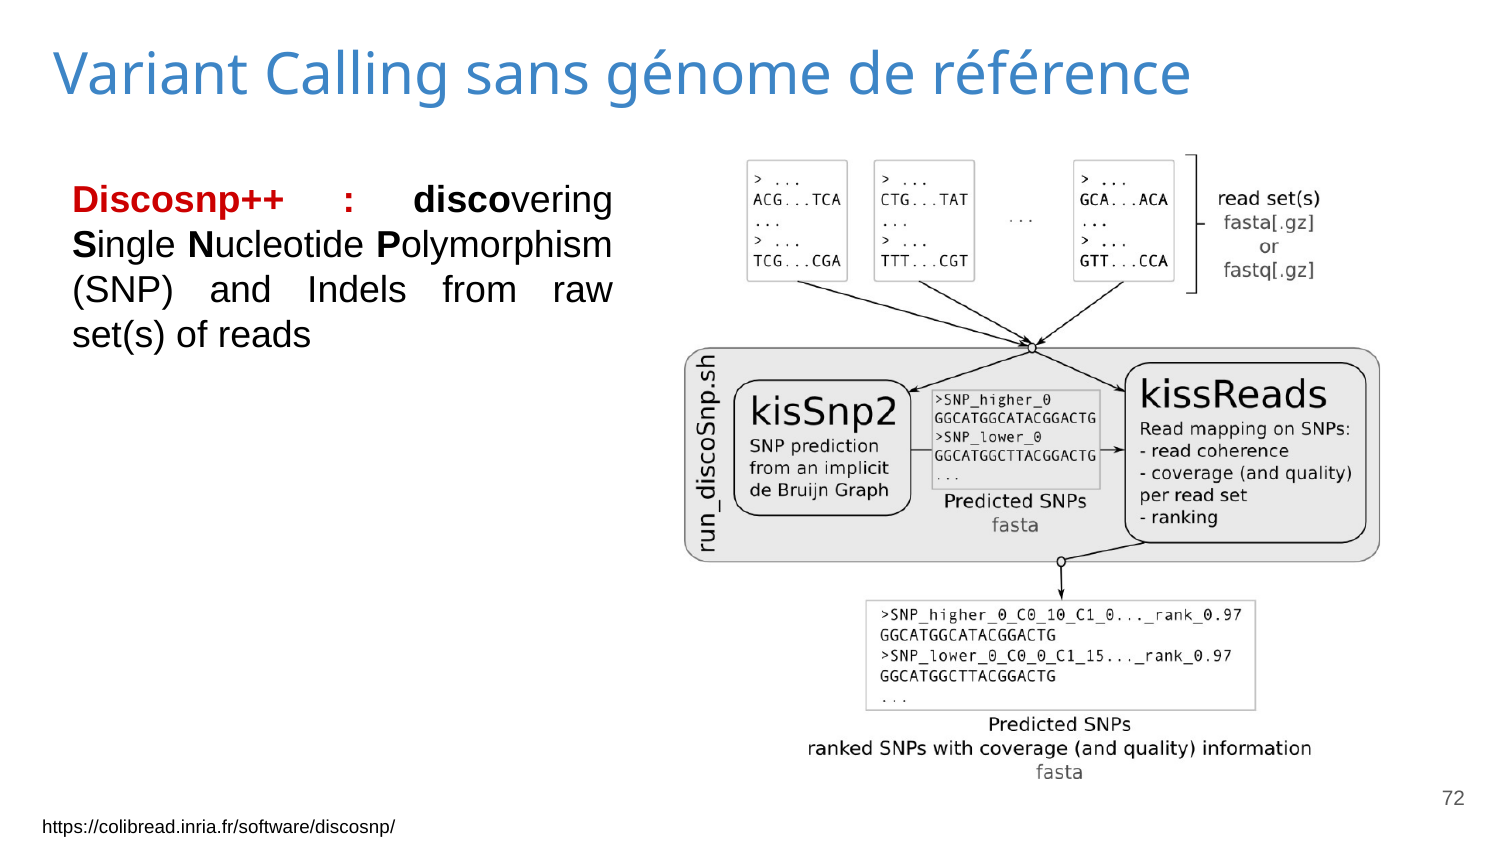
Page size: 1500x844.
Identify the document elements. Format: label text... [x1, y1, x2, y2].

text_box Variant Calling sans génome de référence [38, 20, 1437, 115]
picture [664, 143, 1416, 791]
text_box https://colibread.inria.fr/software/discosnp/ [27, 772, 856, 844]
text_box Discosnp++ : discovering Single Nucleotide Polymorphism (SNP) and Indels from raw set(s) of reads [56, 159, 628, 590]
slide_number 72 [1389, 764, 1480, 830]
